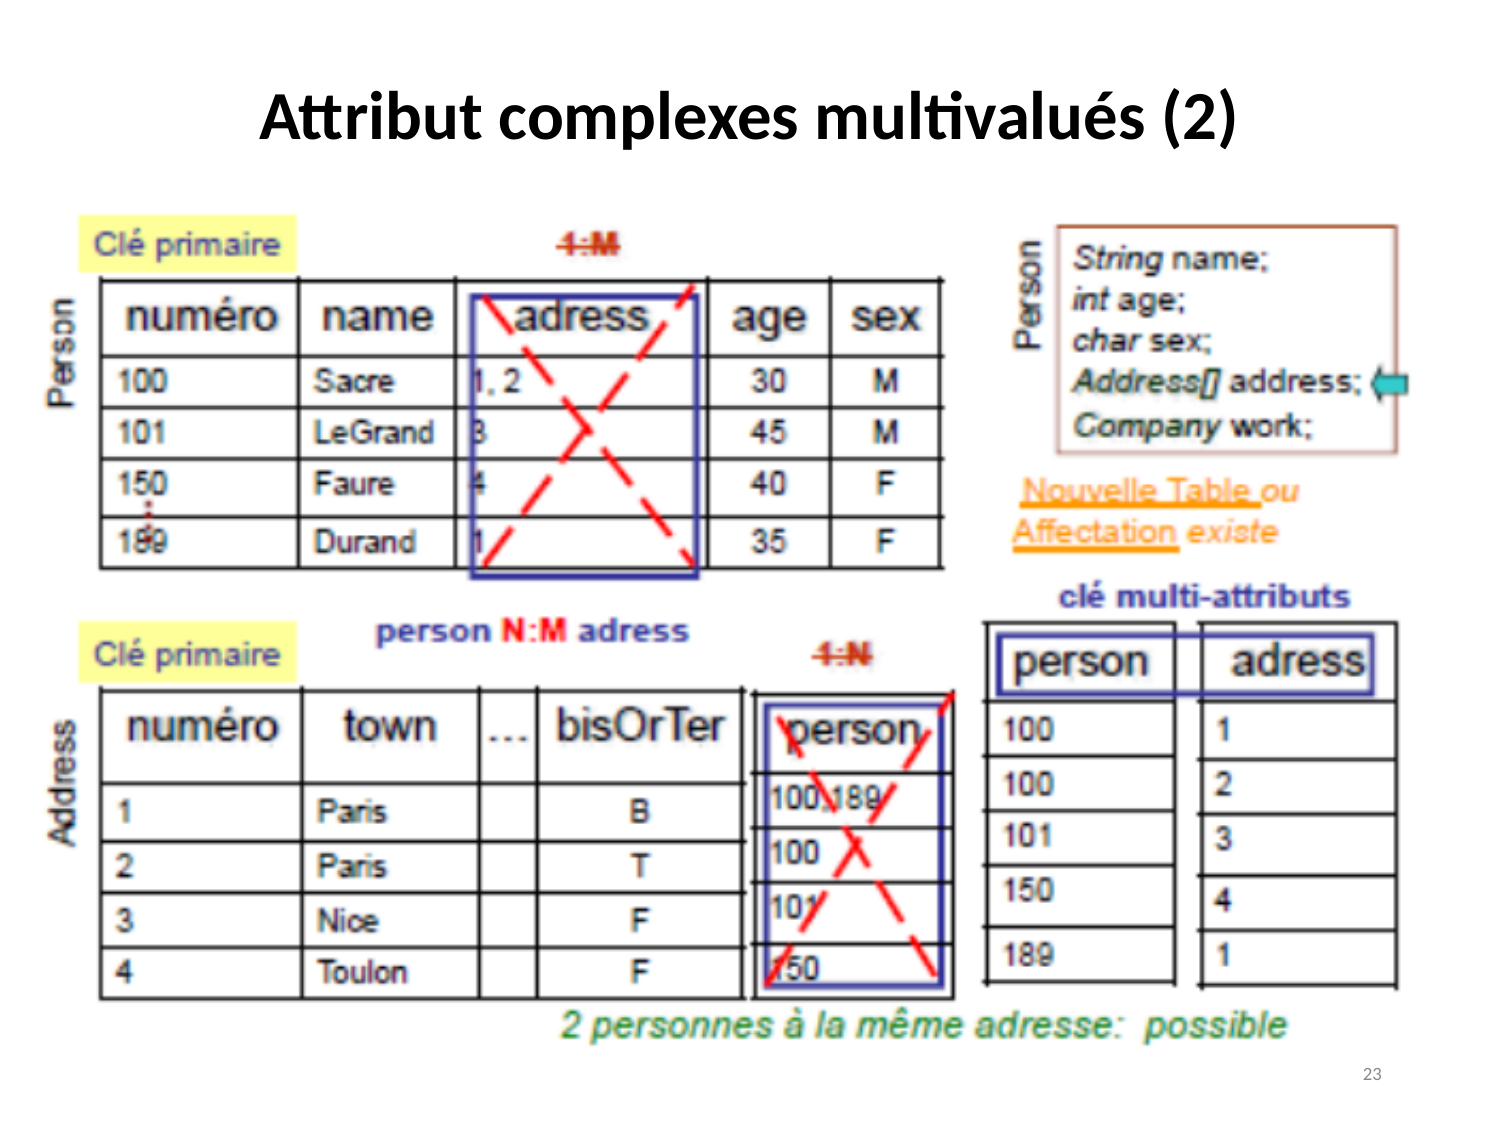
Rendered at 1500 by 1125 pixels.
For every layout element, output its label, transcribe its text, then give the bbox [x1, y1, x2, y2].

picture [31, 212, 1469, 1066]
text_box 23 [1059, 1074, 1397, 1103]
title Attribut complexes multivalués (2) [103, 59, 1397, 175]
